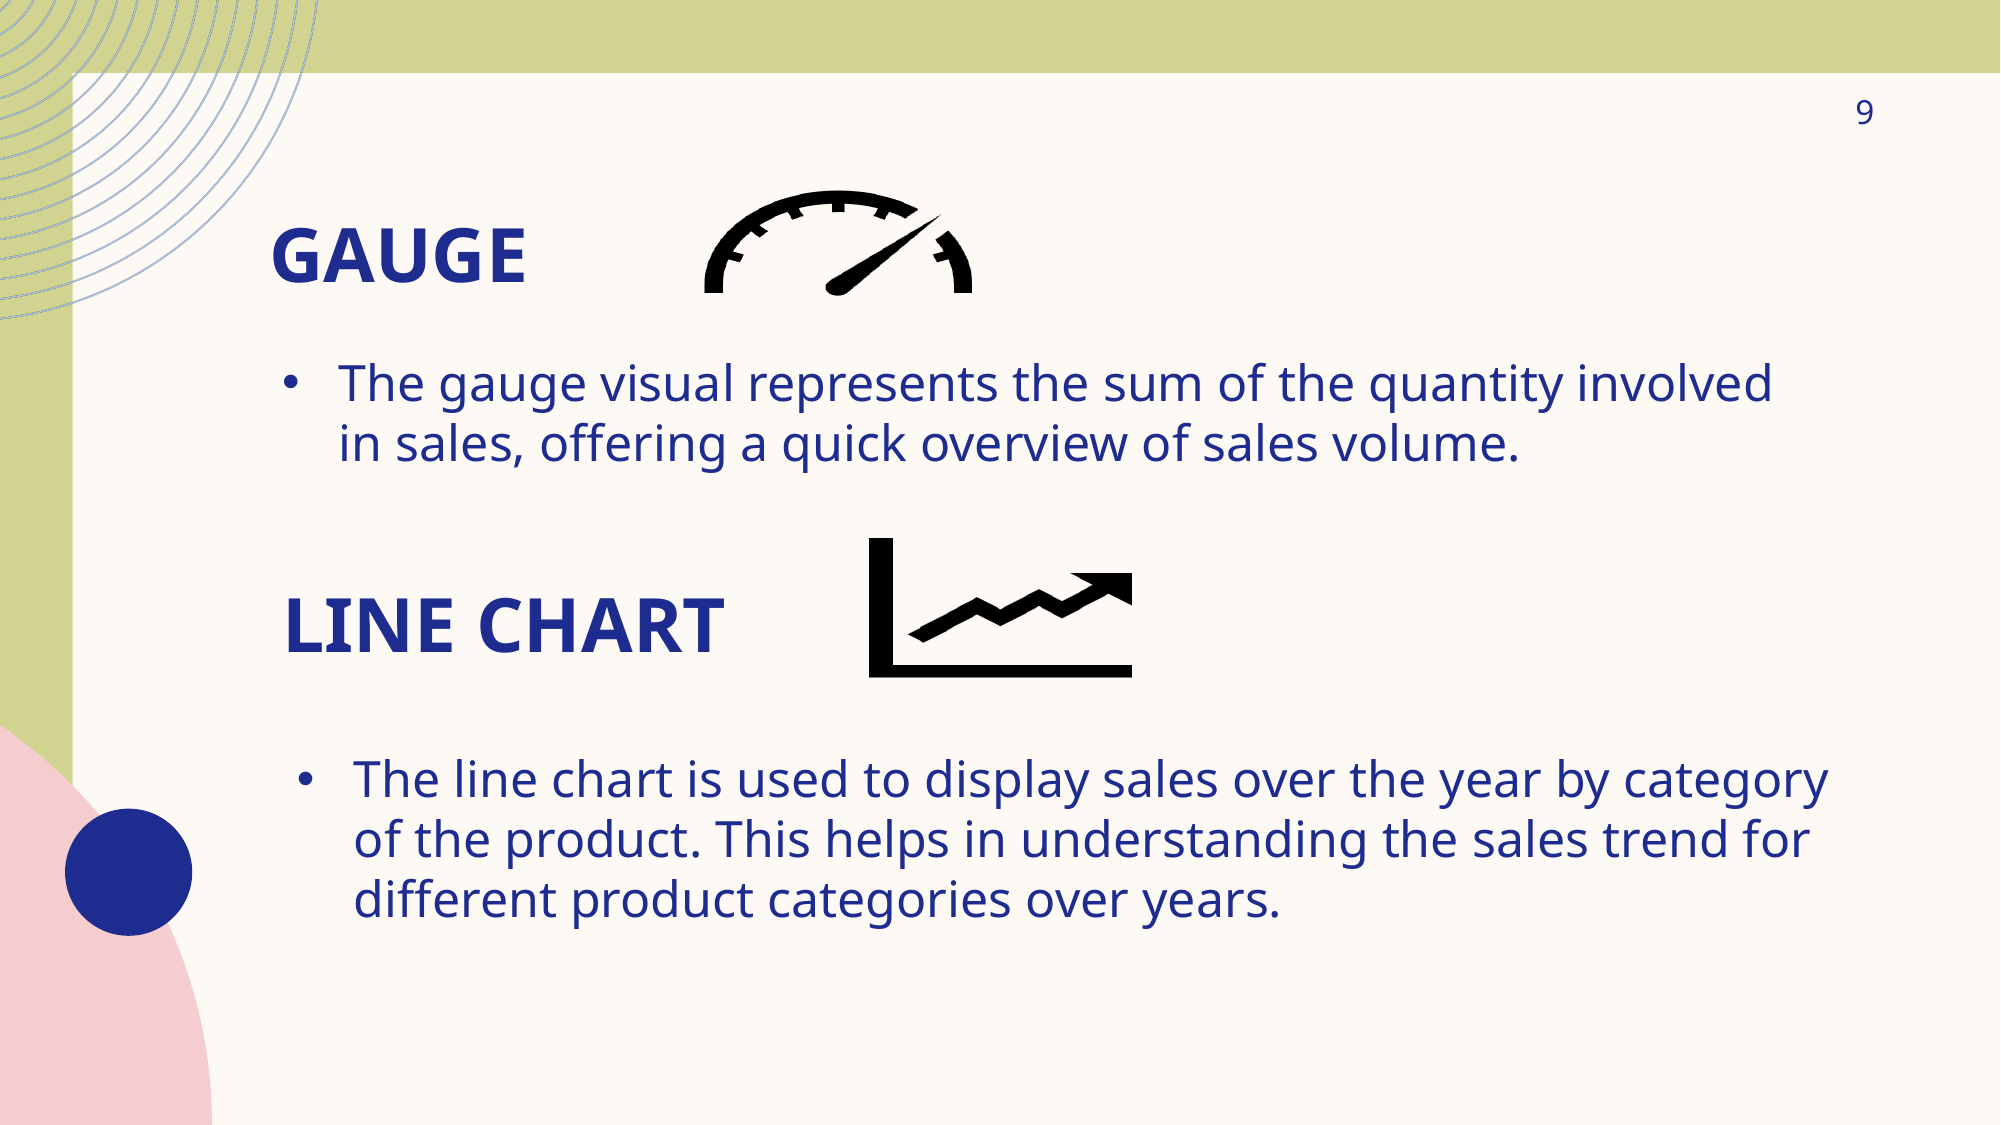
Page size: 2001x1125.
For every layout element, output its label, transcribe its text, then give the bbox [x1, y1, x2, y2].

list The line chart is used to display sales over the year by category of the product. This helps in understanding the sales trend for different product categories over years. [281, 747, 1875, 1125]
list The gauge visual represents the sum of the quantity involved in sales, offering a quick overview of sales volume. [266, 351, 1815, 1002]
slide_number 9 [1712, 75, 1875, 153]
text_box Line Chart [266, 503, 1595, 668]
picture [0, 0, 2001, 785]
title Gauge [254, 133, 1875, 298]
picture [692, 139, 984, 344]
picture [815, 509, 1185, 706]
